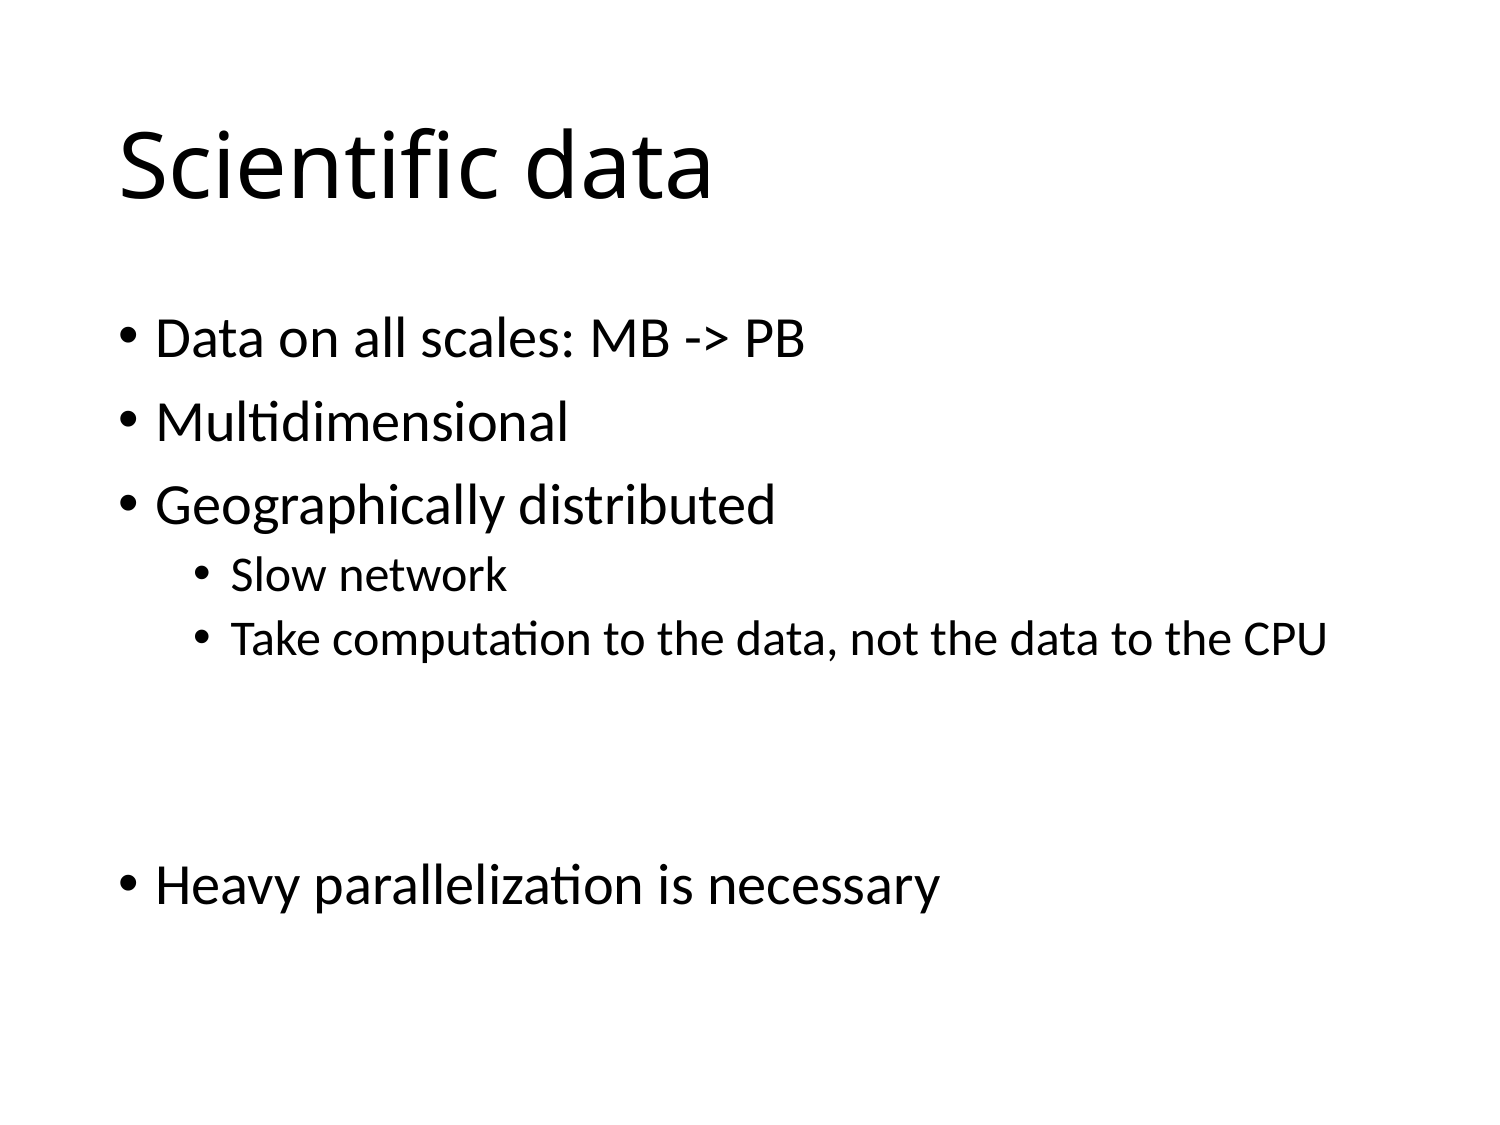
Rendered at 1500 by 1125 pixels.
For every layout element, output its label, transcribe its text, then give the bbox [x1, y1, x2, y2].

list Data on all scales: MB -> PB Multidimensional Geographically distributed Slow network Take computation to the data, not the data to the CPU Heavy parallelization is necessary [103, 299, 1397, 1014]
title Scientific data [103, 59, 1397, 278]
